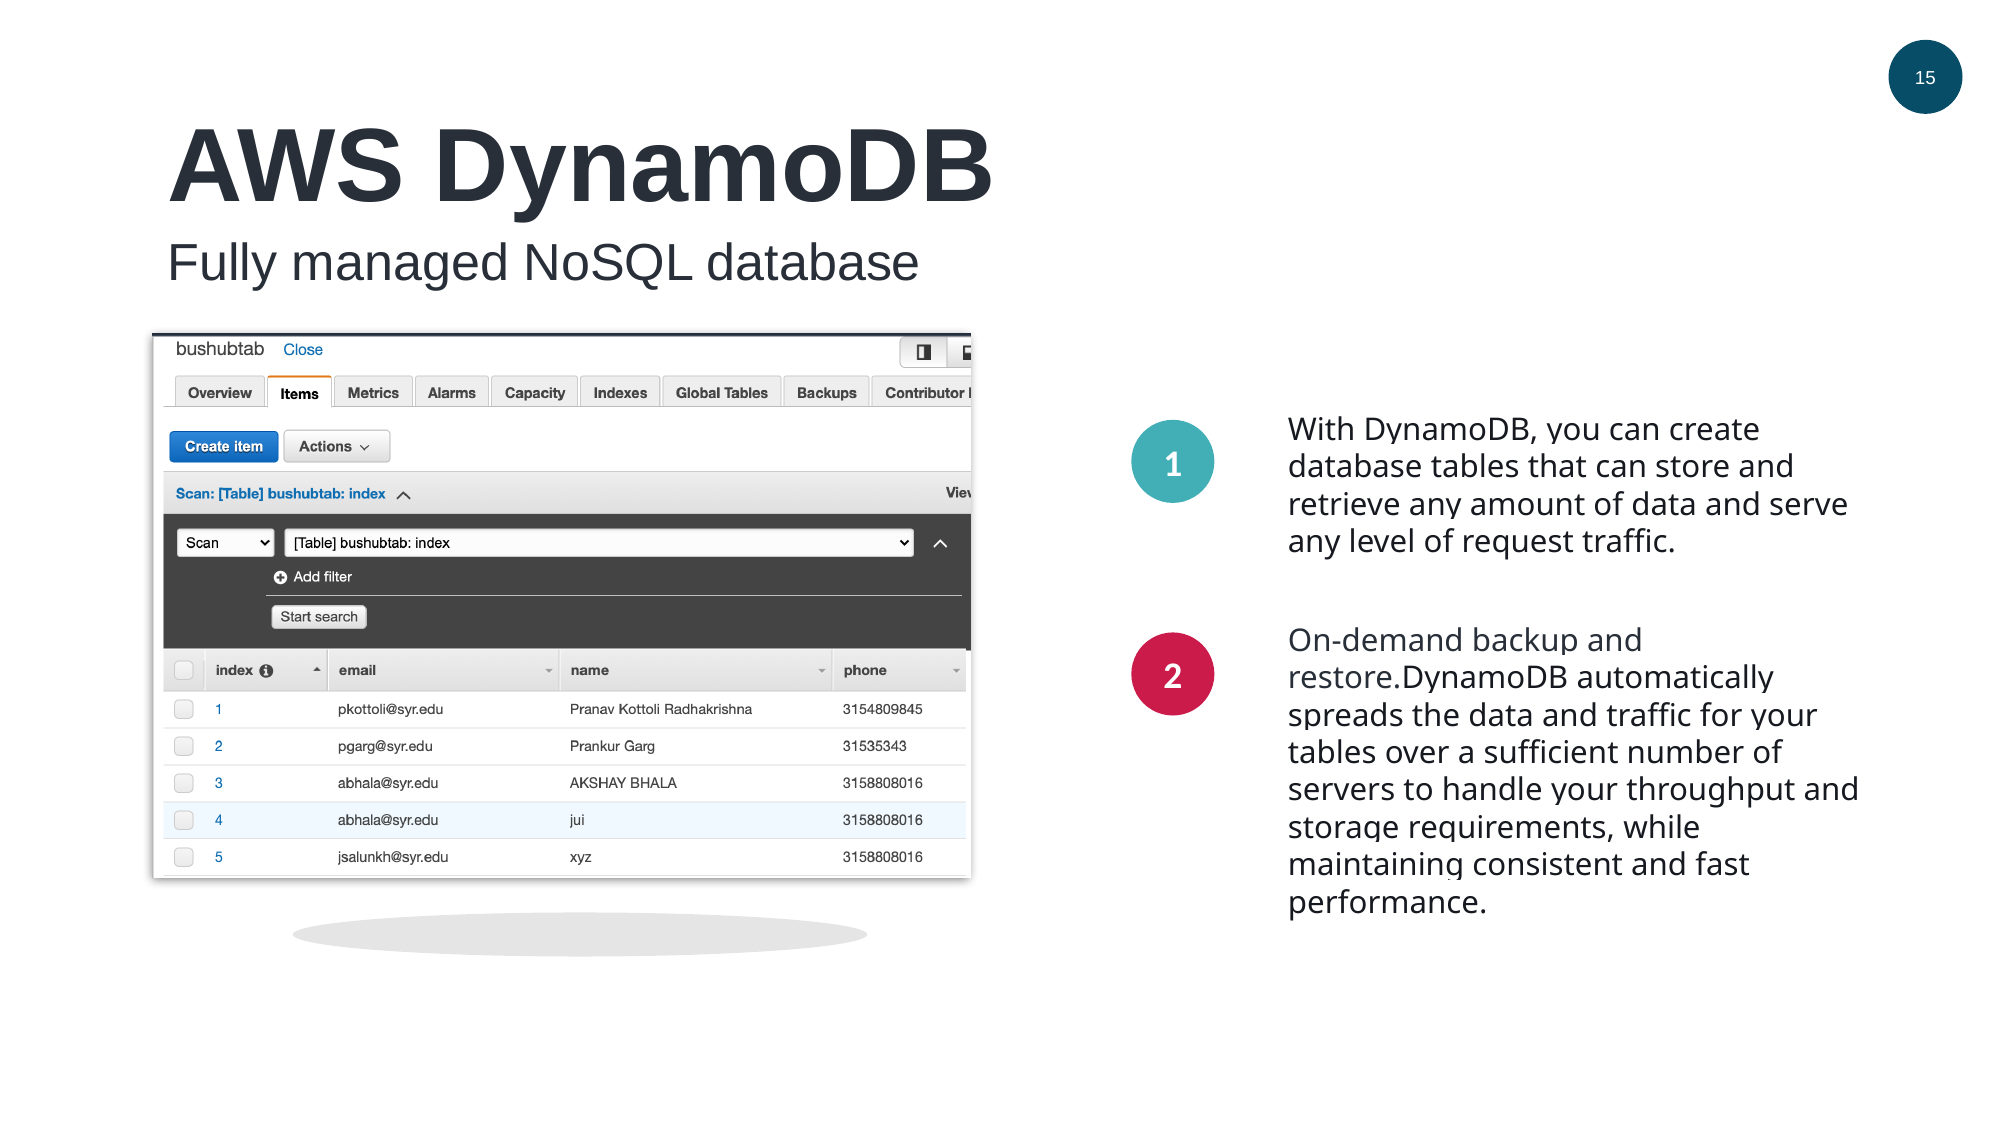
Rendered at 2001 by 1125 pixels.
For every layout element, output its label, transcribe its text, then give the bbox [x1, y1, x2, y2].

text_box [292, 912, 868, 957]
text_box 2 [1131, 632, 1215, 716]
text_box With DynamoDB, you can create database tables that can store and retrieve any amount of data and serve any level of request traffic. [1272, 401, 1871, 612]
text_box Fully managed NoSQL database [152, 220, 1132, 300]
picture [152, 333, 971, 878]
text_box AWS DynamoDB [152, 90, 1246, 232]
text_box On-demand backup and restore.DynamoDB automatically spreads the data and traffic for your tables over a sufficient number of servers to handle your throughput and storage requirements, while maintaining consistent and fast performance. [1272, 612, 1889, 1044]
text_box 1 [1131, 419, 1215, 503]
text_box 15 [1888, 39, 1963, 114]
